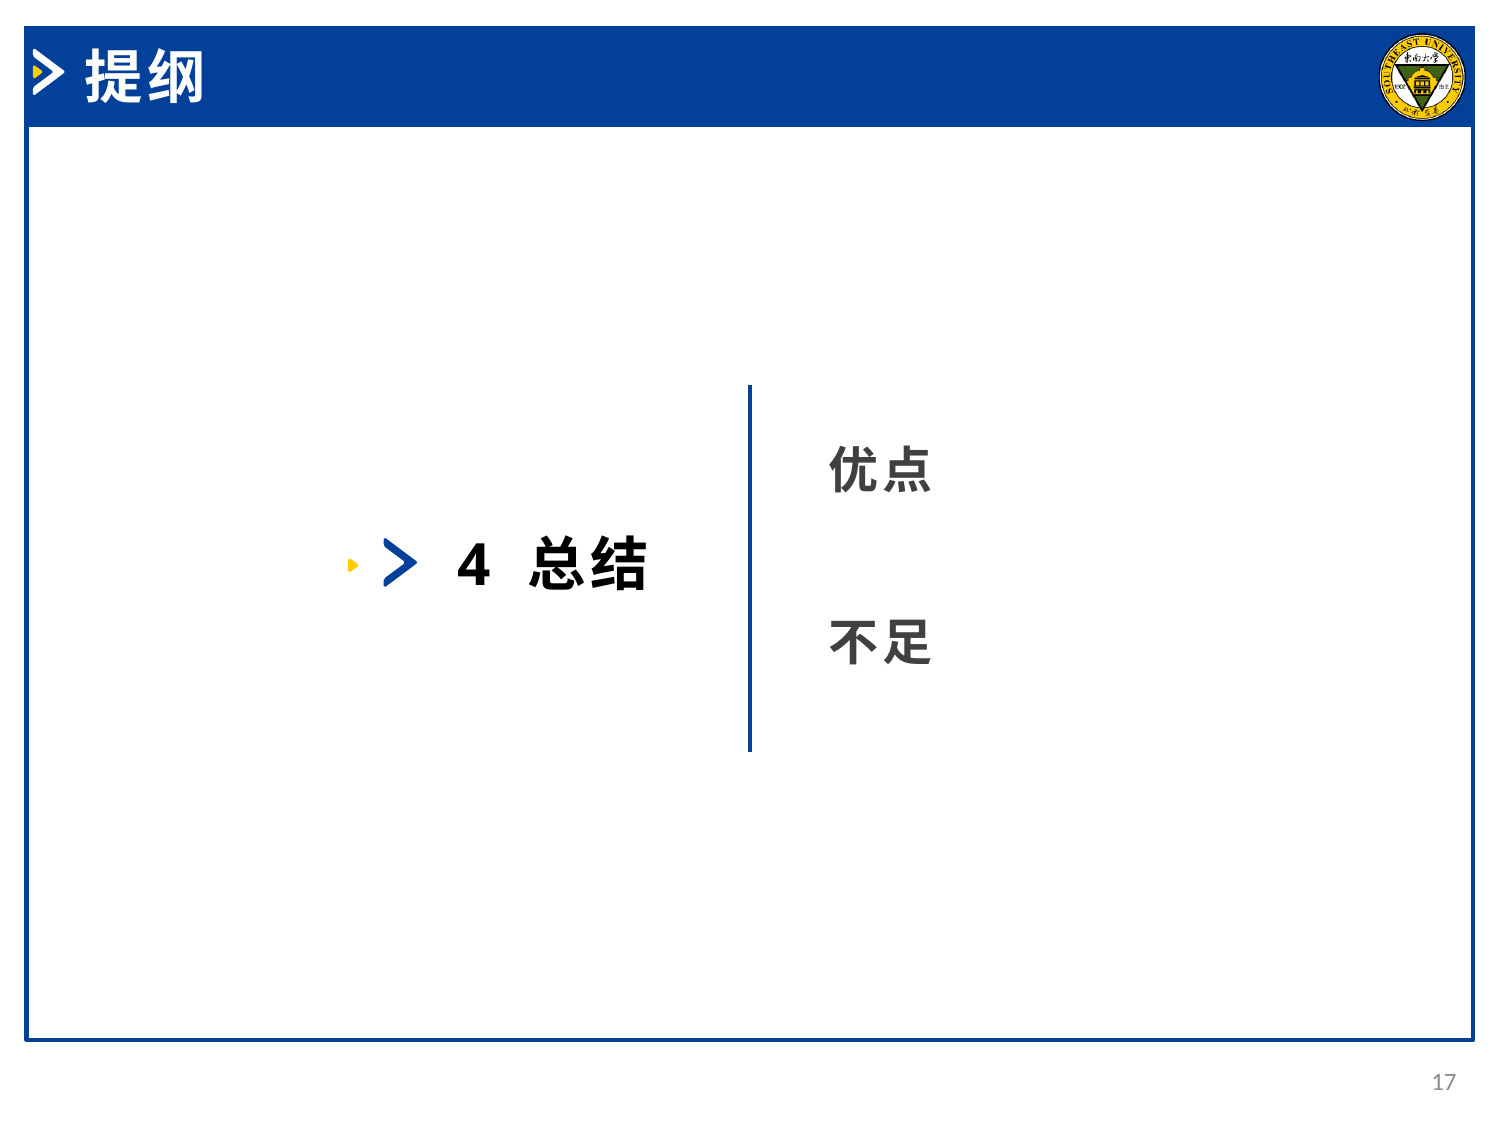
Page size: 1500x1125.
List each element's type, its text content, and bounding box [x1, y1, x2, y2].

slide_number 17 [1382, 1051, 1472, 1111]
picture [1378, 33, 1467, 121]
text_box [348, 385, 1202, 752]
text_box 提纲 [70, 32, 605, 118]
